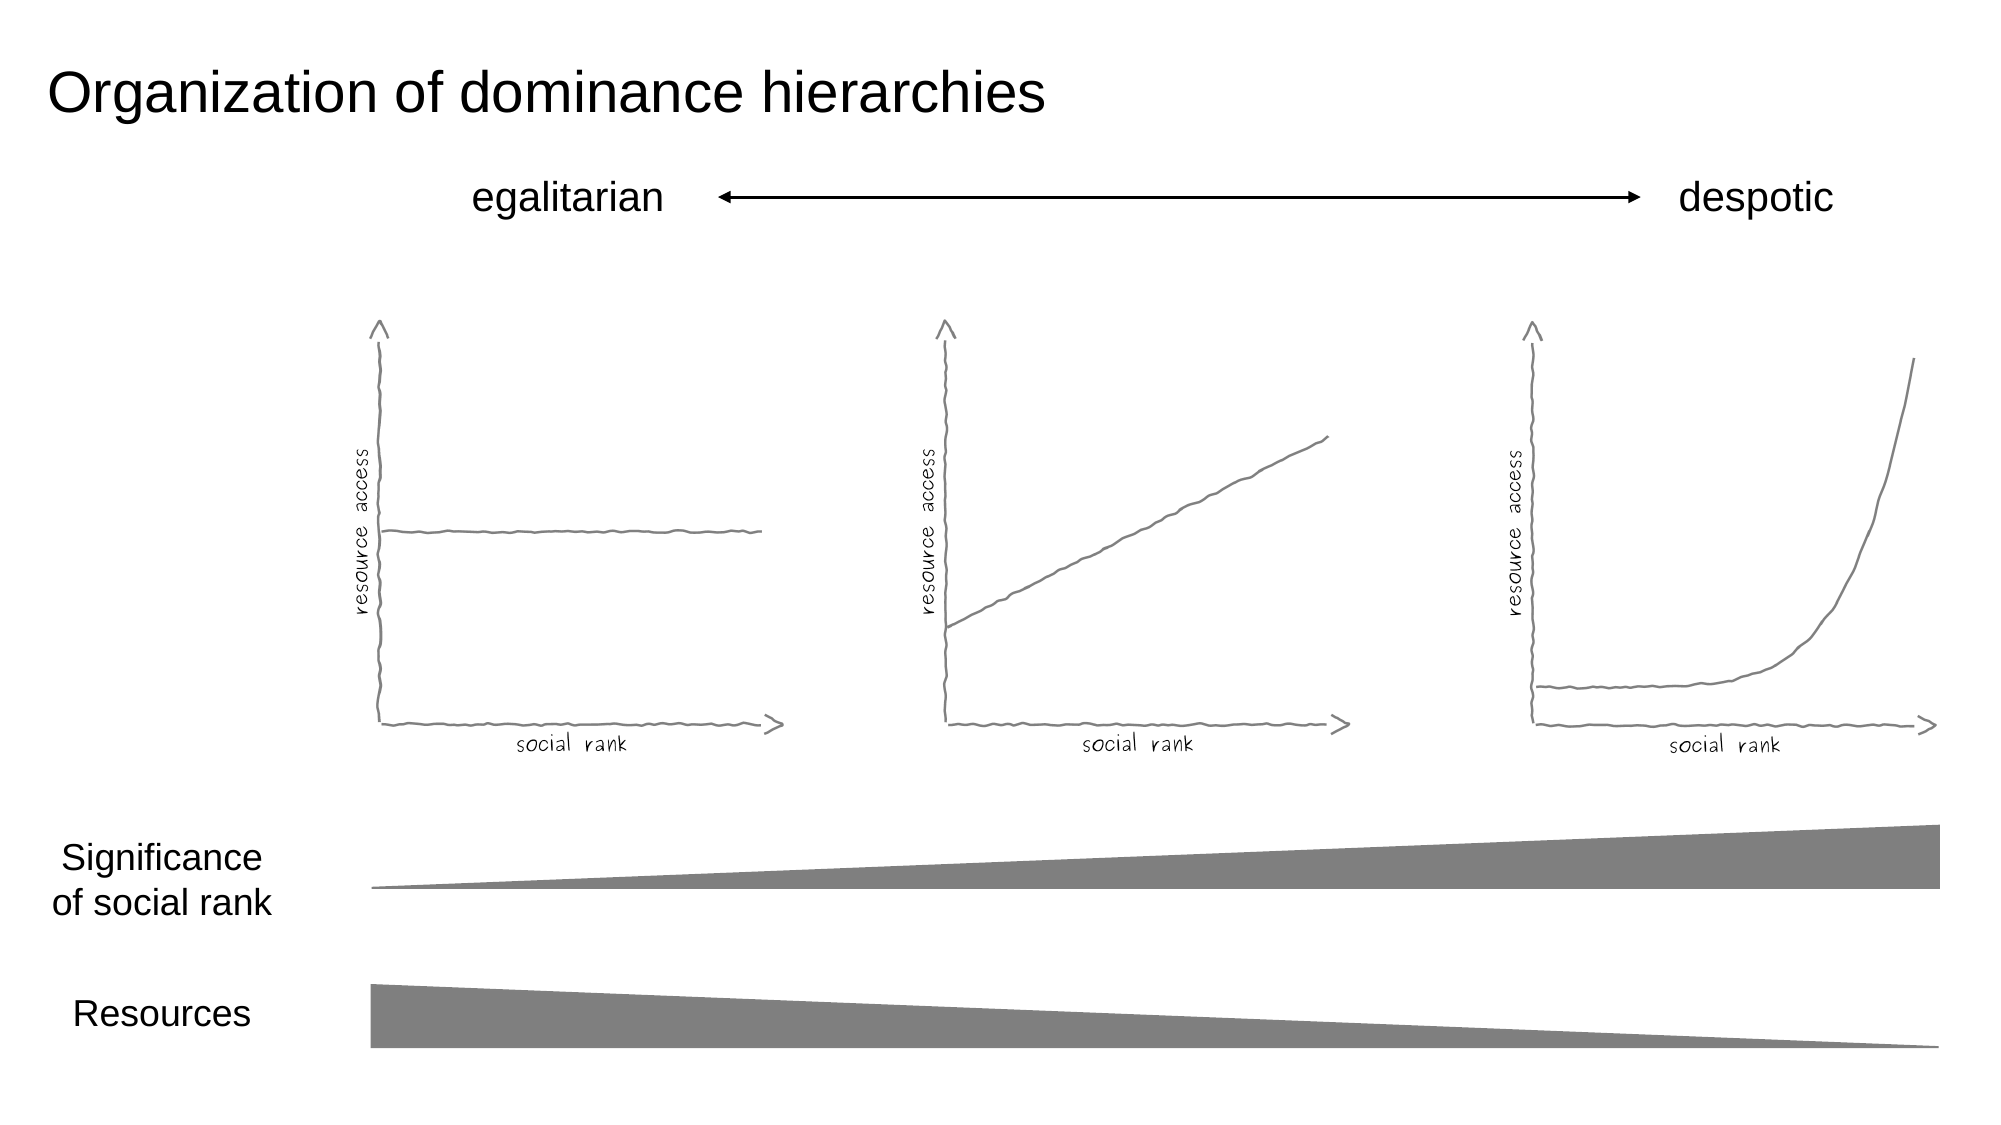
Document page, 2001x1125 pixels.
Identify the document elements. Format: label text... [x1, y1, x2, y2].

picture [913, 308, 1359, 757]
text_box [371, 824, 1940, 889]
picture [345, 308, 791, 757]
text_box Resources [32, 981, 292, 1042]
picture [1497, 308, 1939, 757]
text_box Organization of dominance hierarchies [32, 24, 1533, 163]
text_box Significance of social rank [32, 825, 292, 931]
text_box despotic [371, 162, 1849, 228]
text_box egalitarian [456, 228, 1683, 503]
text_box [370, 984, 1939, 1049]
